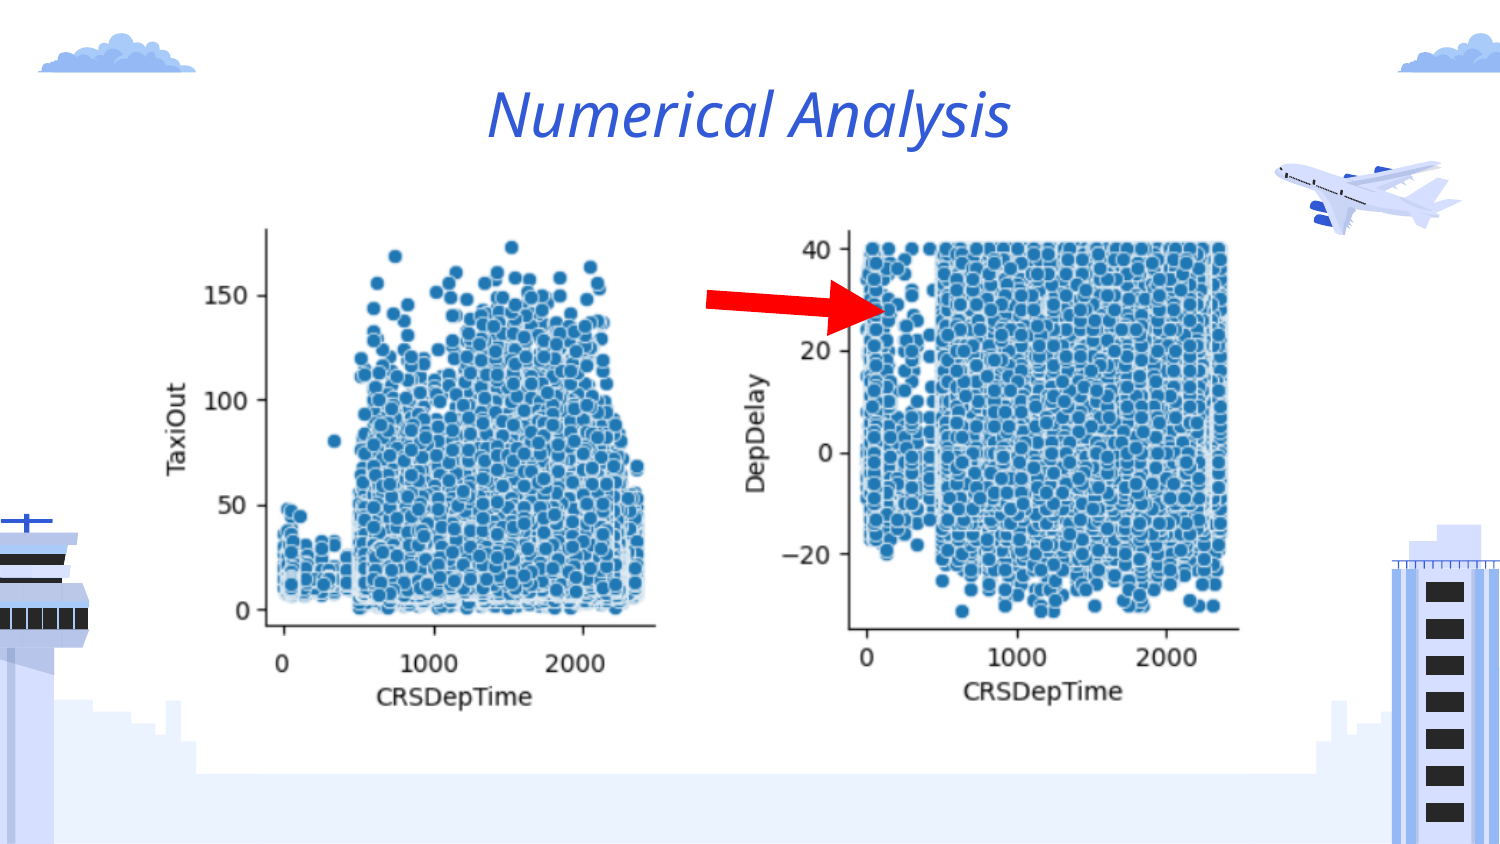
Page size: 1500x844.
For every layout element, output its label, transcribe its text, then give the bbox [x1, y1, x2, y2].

title Numerical Analysis [118, 60, 1382, 150]
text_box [1274, 160, 1463, 236]
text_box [706, 298, 886, 312]
picture [261, 646, 634, 730]
picture [743, 223, 1244, 718]
picture [146, 223, 662, 636]
